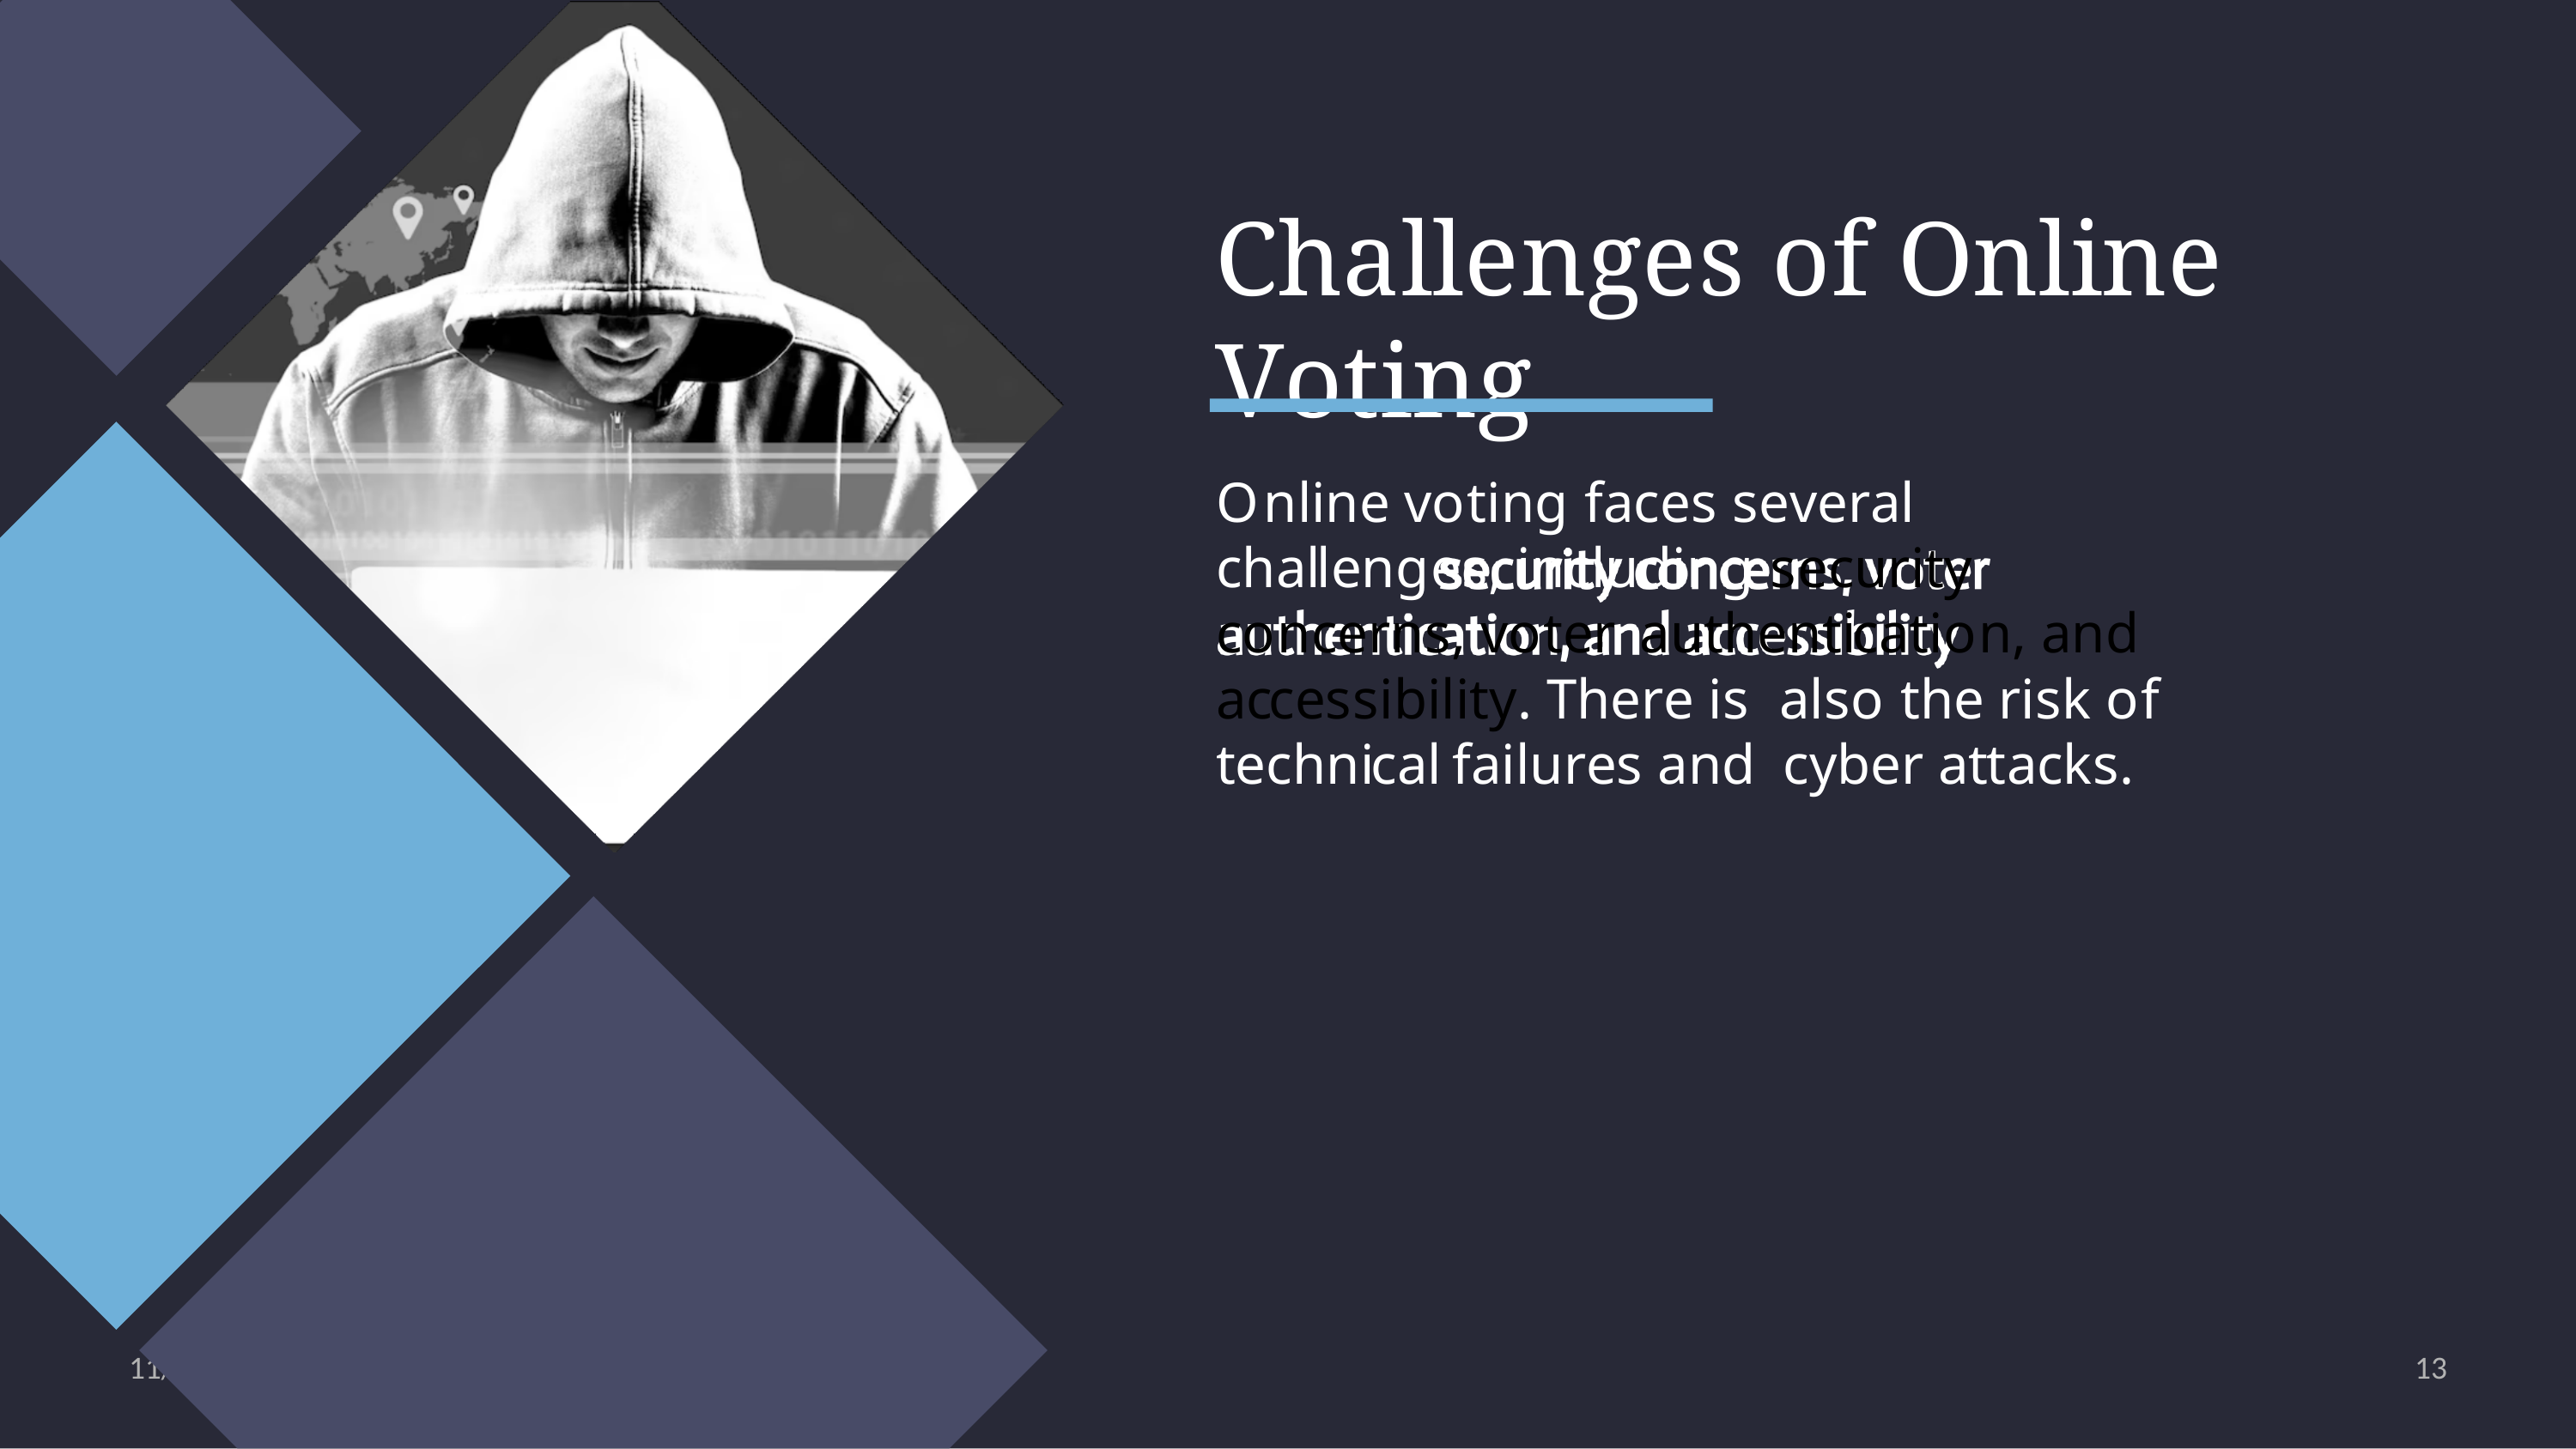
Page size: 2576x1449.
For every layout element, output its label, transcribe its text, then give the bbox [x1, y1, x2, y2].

picture [1439, 547, 1991, 603]
slide_number 13 [1855, 1347, 2447, 1420]
title Challenges of Online Voting [1213, 191, 2447, 439]
text_box [1209, 398, 1713, 412]
picture [1217, 609, 1959, 669]
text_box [0, 0, 1064, 1449]
text_box Online voting faces several challenges, including security concerns, voter authentication, and accessibility. There is also the risk of technical failures and cyber attacks. [1214, 465, 2164, 795]
